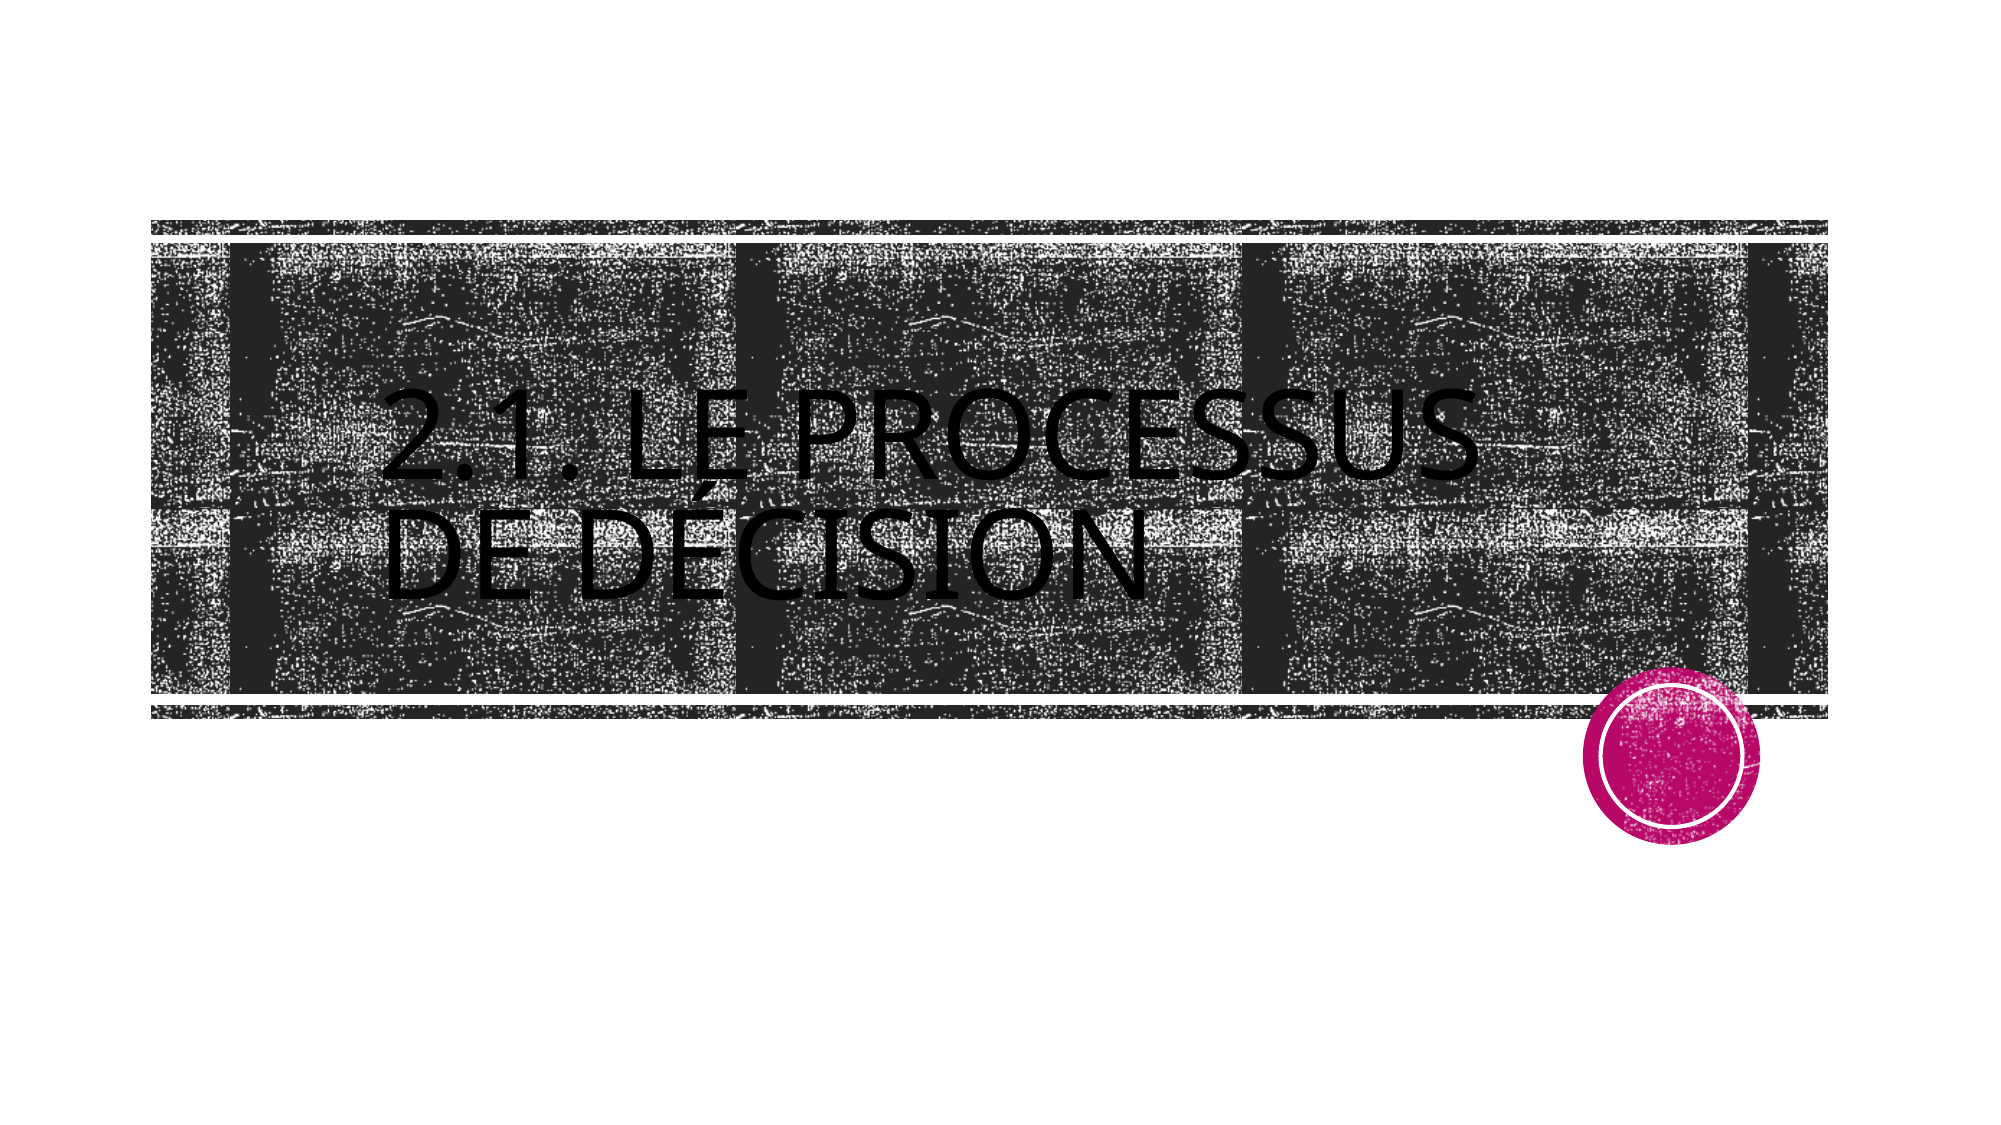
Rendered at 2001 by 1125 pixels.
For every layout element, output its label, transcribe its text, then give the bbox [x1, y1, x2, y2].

title 2.1. Le processus de décision [362, 290, 1638, 717]
